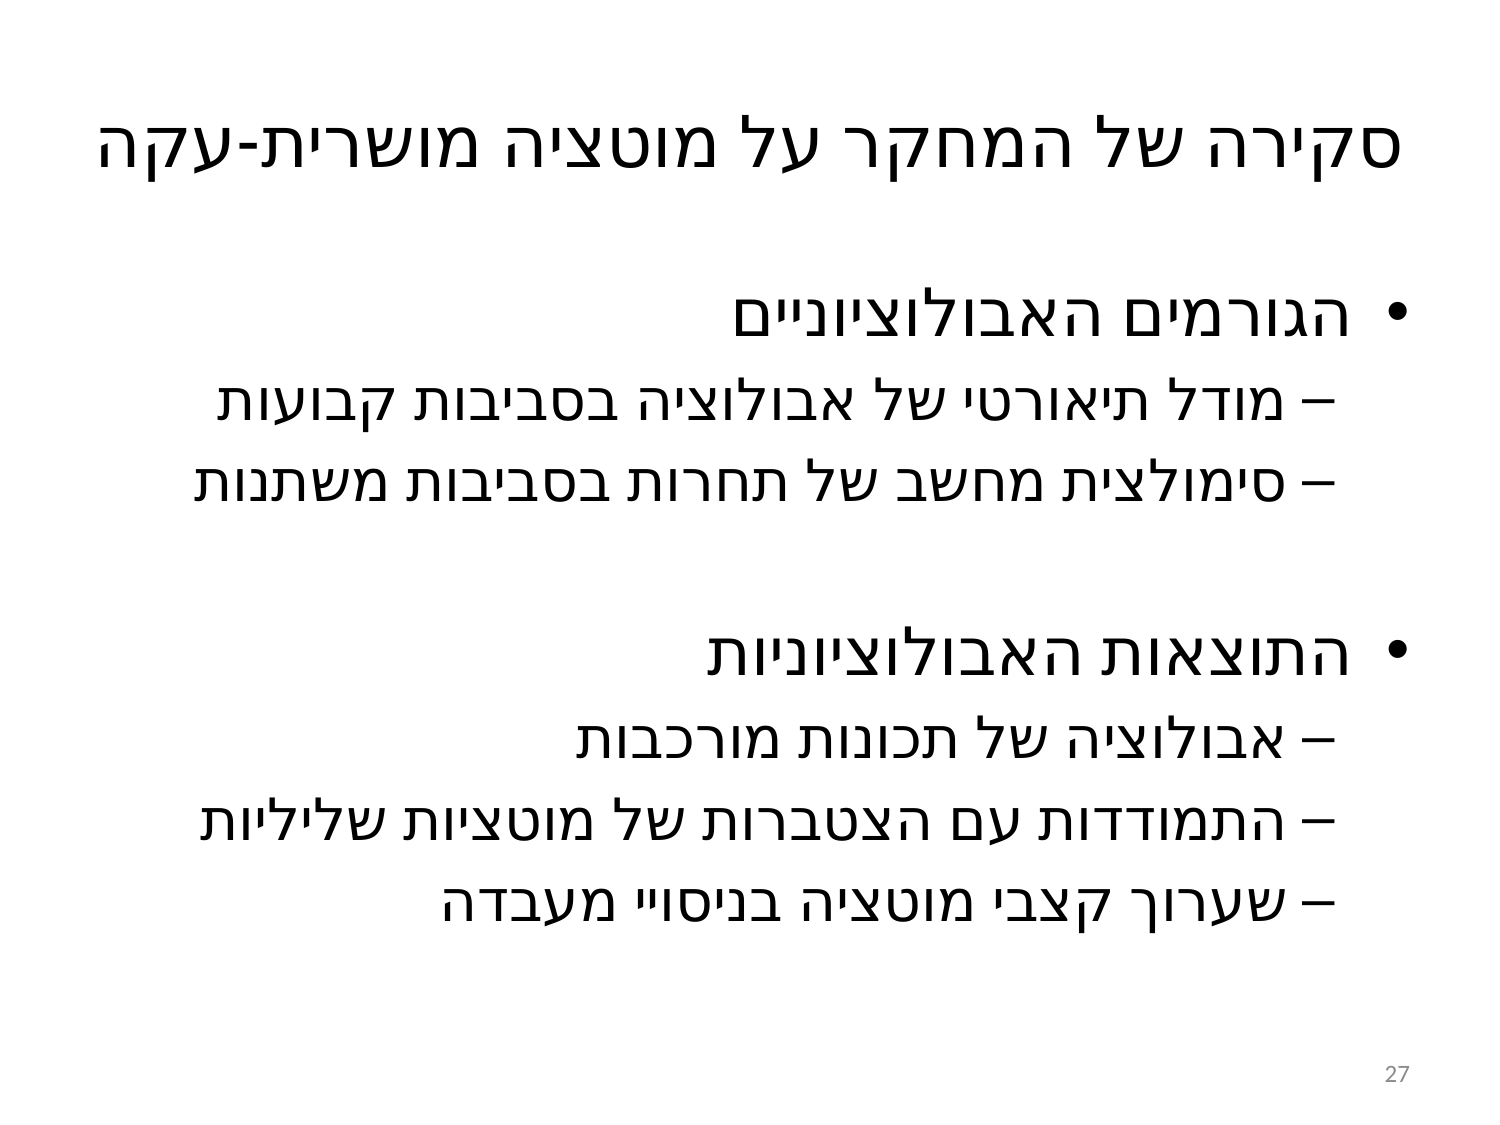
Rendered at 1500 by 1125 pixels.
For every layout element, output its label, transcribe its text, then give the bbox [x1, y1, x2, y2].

title סקירה של המחקר על מוטציה מושרית-עקה [75, 45, 1425, 233]
list הגורמים האבולוציוניים מודל תיאורטי של אבולוציה בסביבות קבועות סימולצית מחשב של תחרות בסביבות משתנות התוצאות האבולוציוניות אבולוציה של תכונות מורכבות התמודדות עם הצטברות של מוטציות שליליות שערוך קצבי מוטציה בניסויי מעבדה [75, 262, 1425, 1005]
slide_number 27 [1074, 1042, 1425, 1103]
